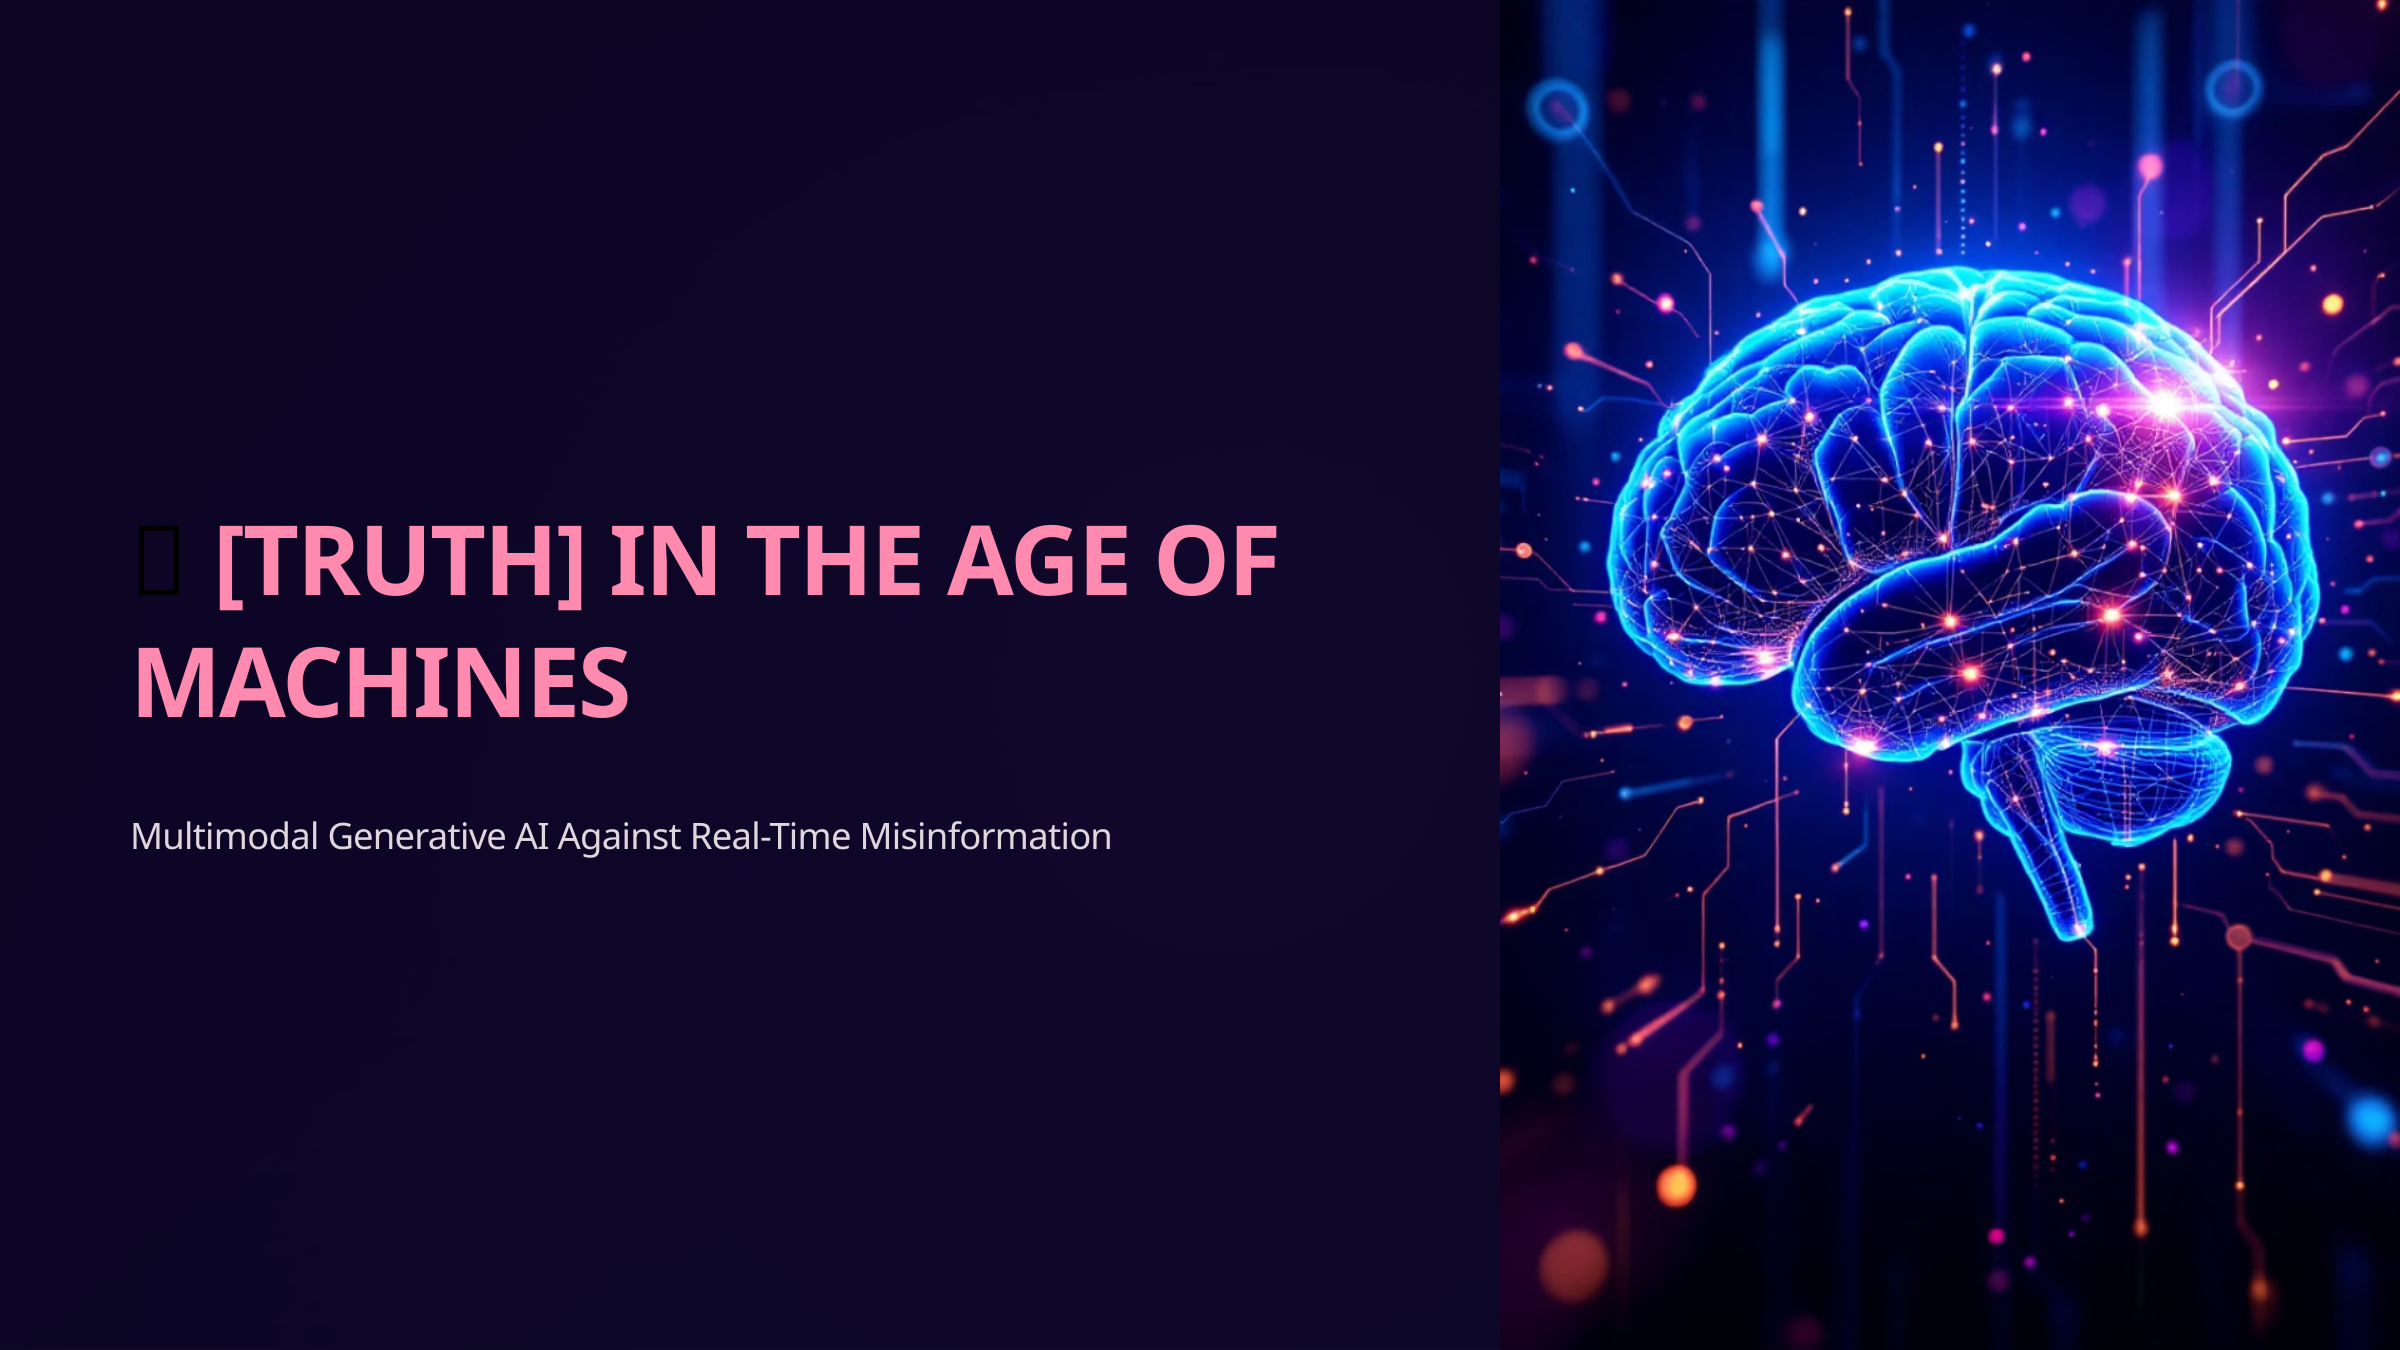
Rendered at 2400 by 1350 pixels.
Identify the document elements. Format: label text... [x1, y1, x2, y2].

text_box Multimodal Generative AI Against Real-Time Misinformation [130, 797, 1370, 858]
text_box 🧠 [TRUTH] IN THE AGE OF MACHINES [130, 492, 1370, 742]
picture [1499, 0, 2400, 1350]
